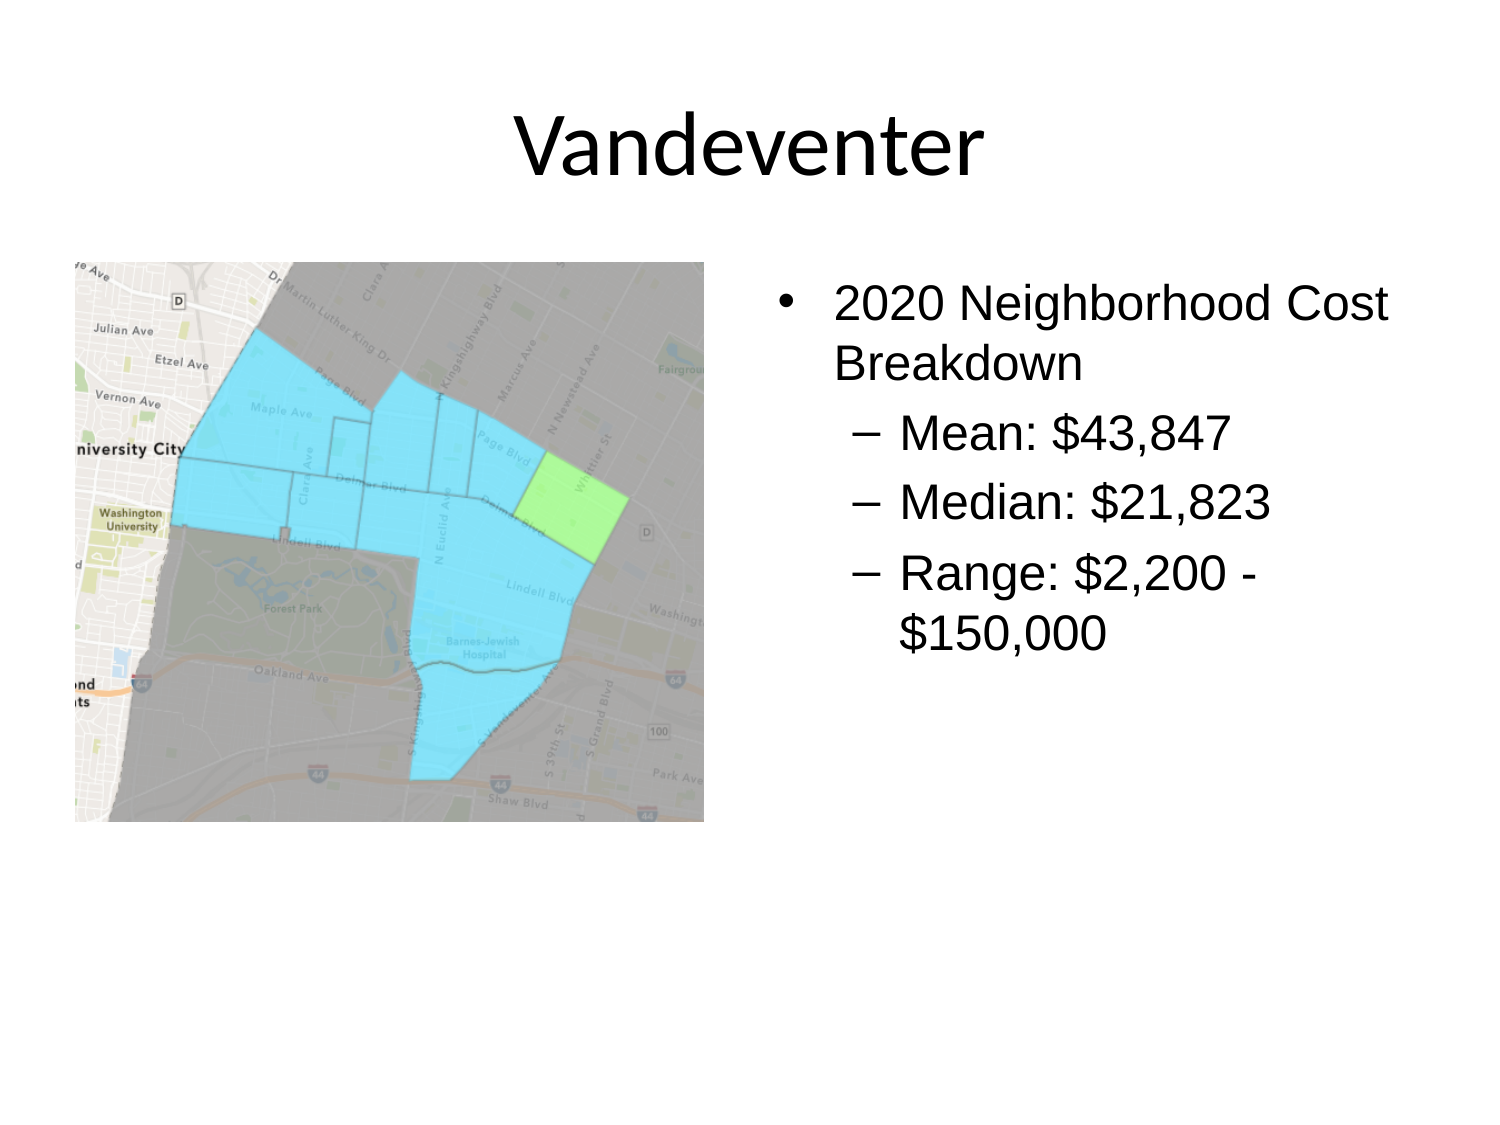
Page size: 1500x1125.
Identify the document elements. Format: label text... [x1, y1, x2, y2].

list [74, 262, 704, 823]
title Vandeventer [75, 45, 1425, 233]
list 2020 Neighborhood Cost Breakdown Mean: $43,847 Median: $21,823 Range: $2,200 - $150,000 [762, 262, 1425, 1005]
